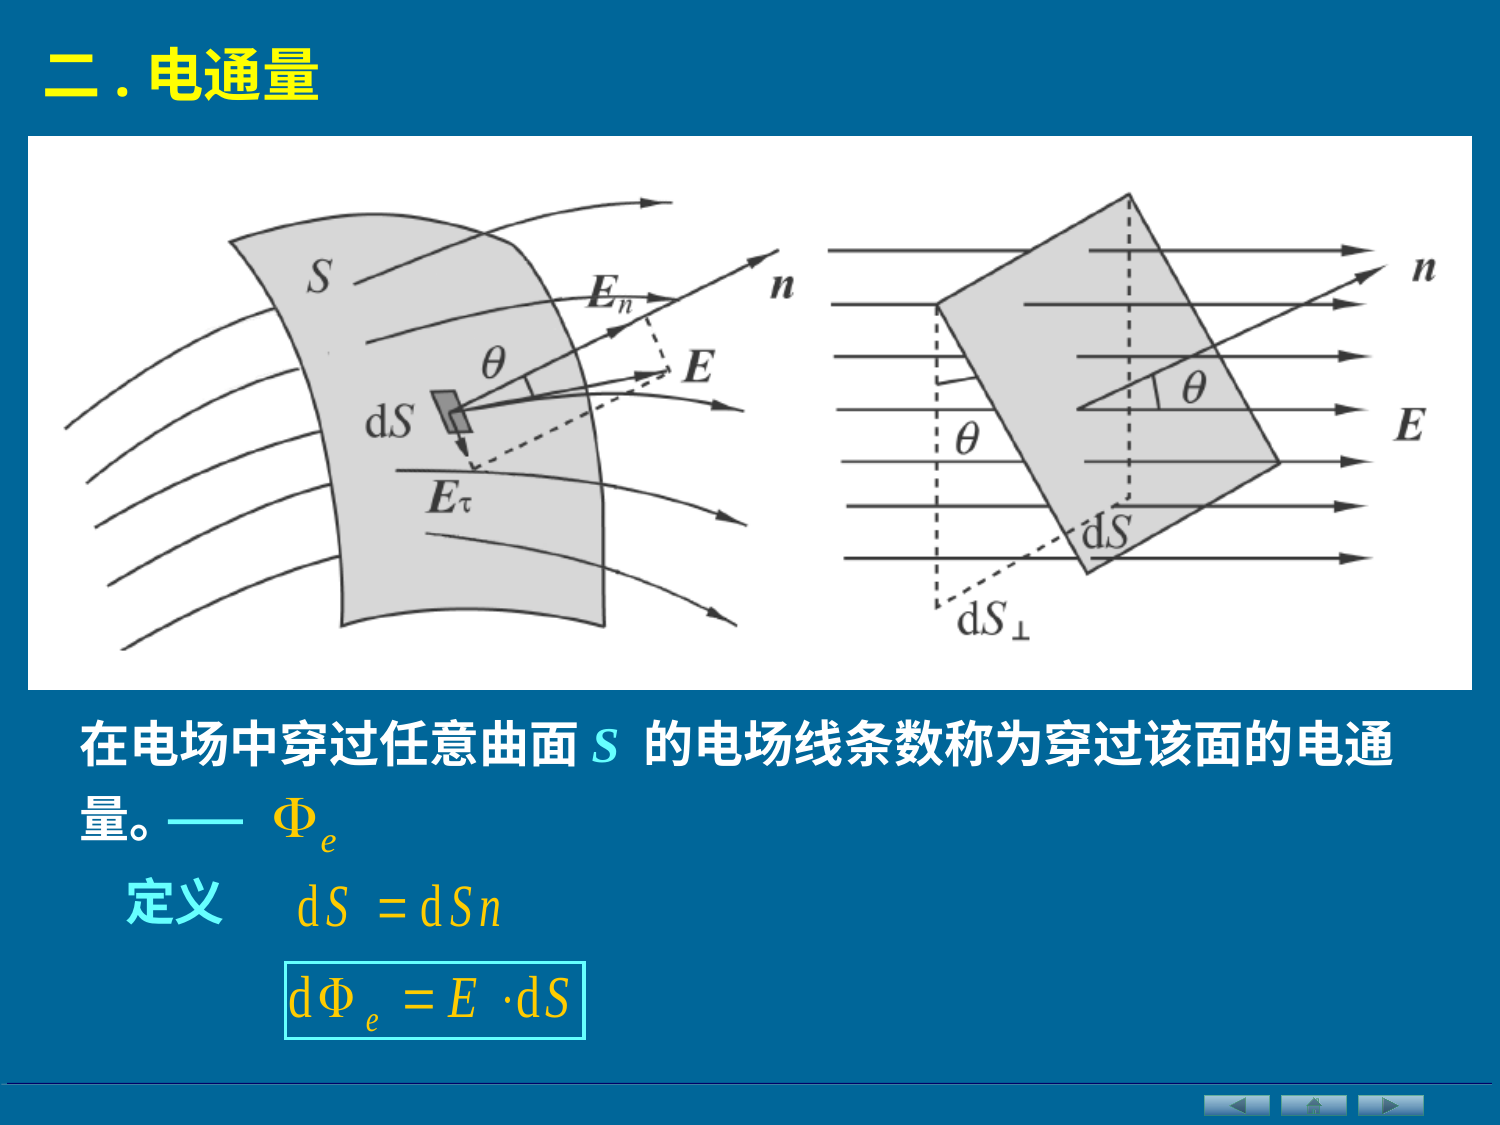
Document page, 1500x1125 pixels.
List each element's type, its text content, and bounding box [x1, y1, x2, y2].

text_box 定义 [110, 862, 338, 938]
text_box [269, 785, 339, 858]
picture [29, 137, 1471, 689]
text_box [286, 963, 583, 1037]
text_box 二.电通量 [28, 31, 606, 116]
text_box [294, 872, 513, 932]
text_box 在电场中穿过任意曲面S 的电场线条数称为穿过该面的电通量。 [64, 697, 1411, 855]
